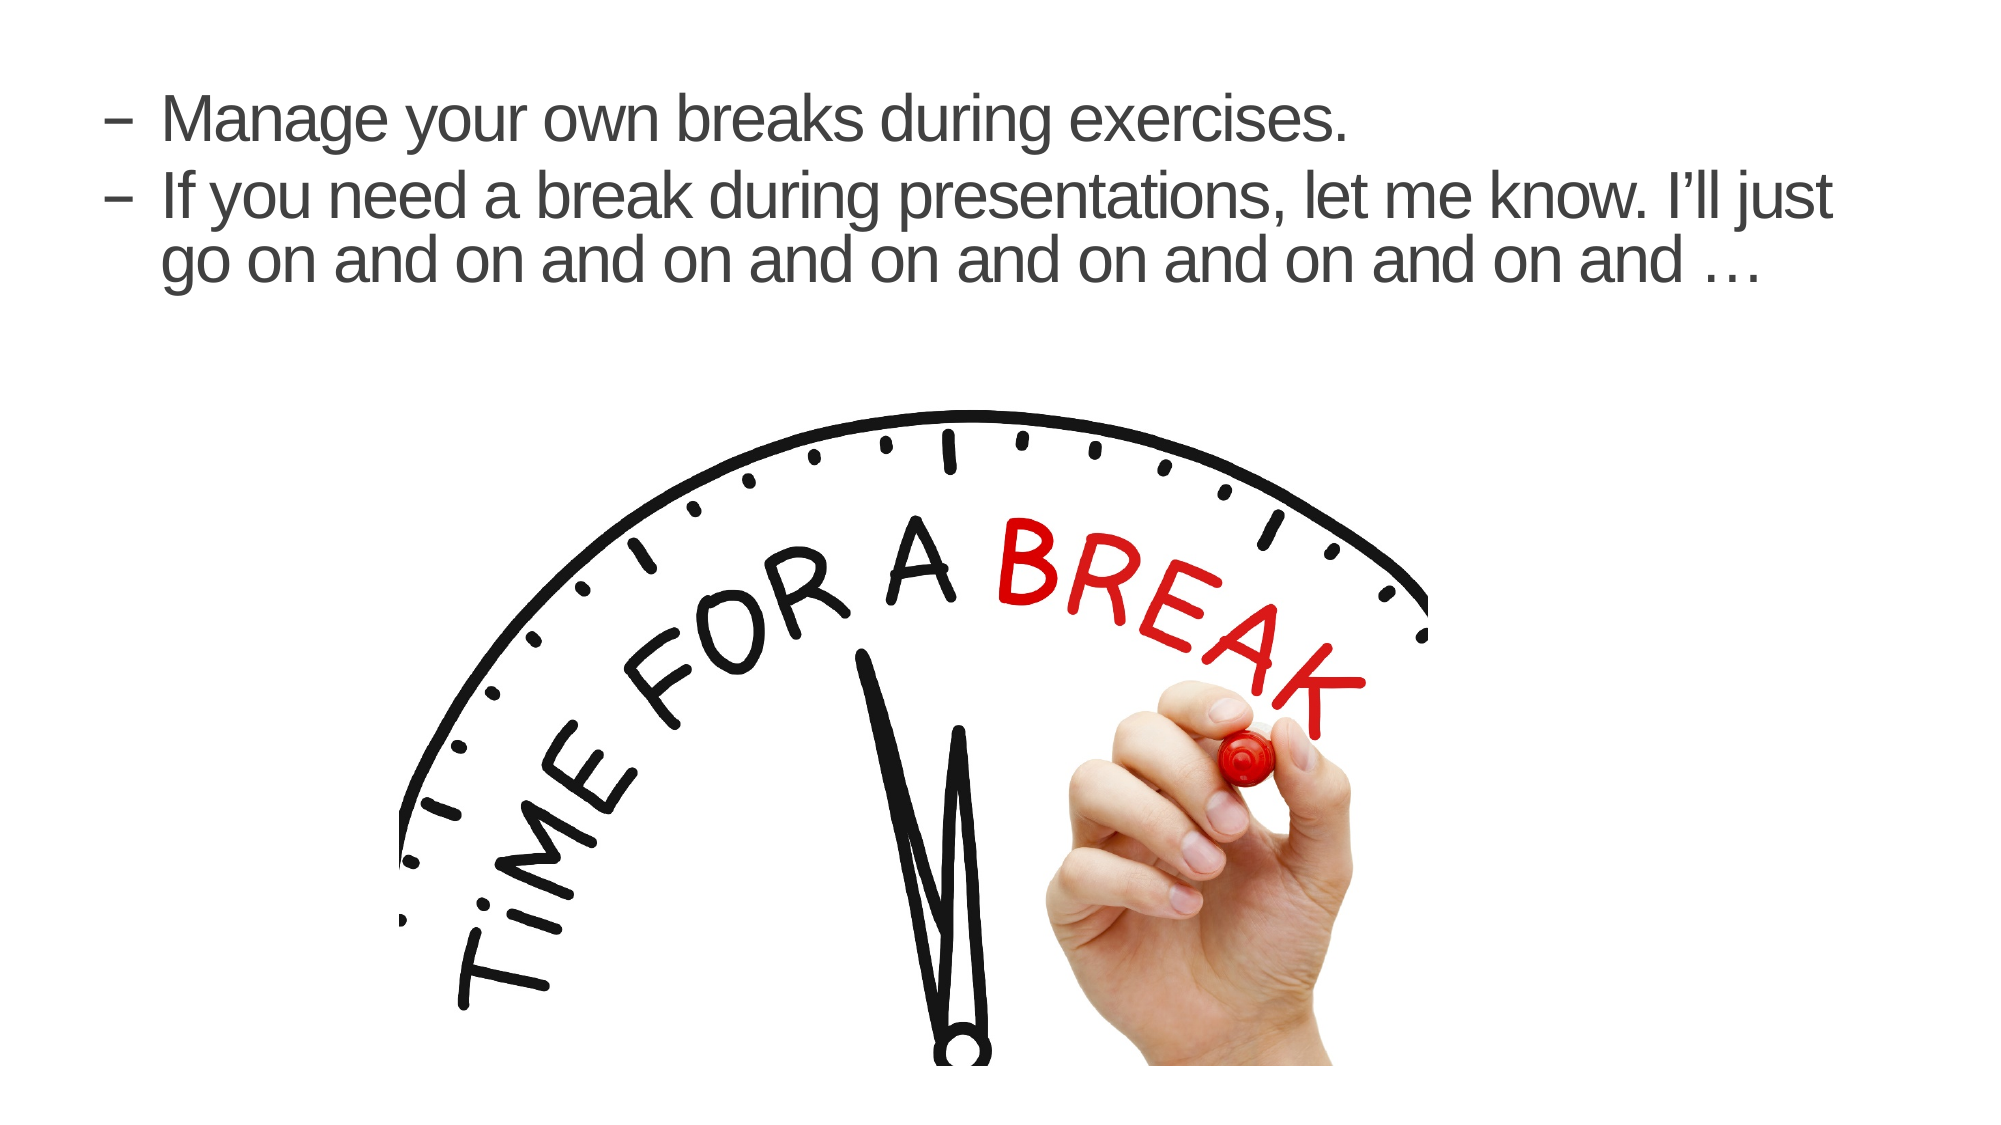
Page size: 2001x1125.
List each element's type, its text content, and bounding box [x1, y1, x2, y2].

picture [399, 379, 1428, 1066]
list Manage your own breaks during exercises. If you need a break during presentations, let me know. I’ll just go on and on and on and on and on and on and on and … [102, 90, 1851, 800]
